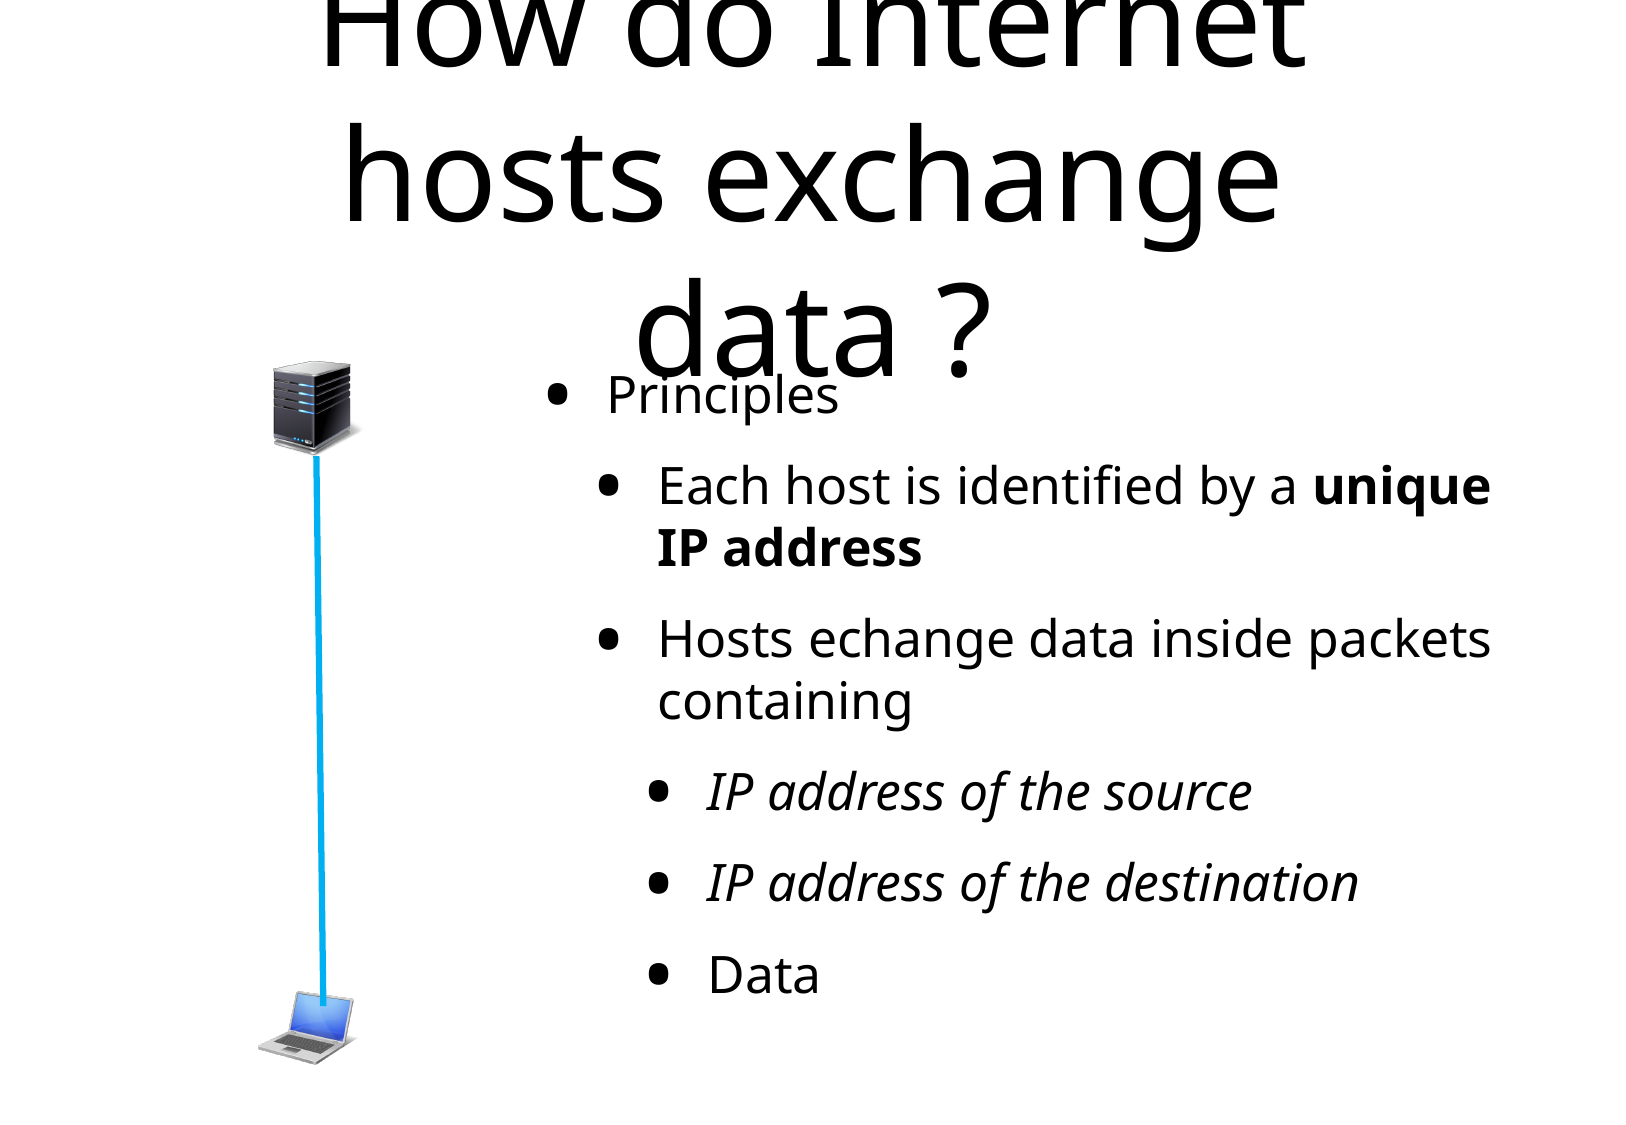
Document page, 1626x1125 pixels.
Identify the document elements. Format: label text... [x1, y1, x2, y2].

title How do Internet hosts exchange data ? [158, 29, 1467, 311]
list Principles Each host is identified by a unique IP address Hosts echange data inside packets containing IP address of the source IP address of the destination Data [505, 353, 1531, 1013]
picture [264, 352, 369, 457]
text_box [316, 455, 324, 1007]
picture [258, 980, 359, 1082]
